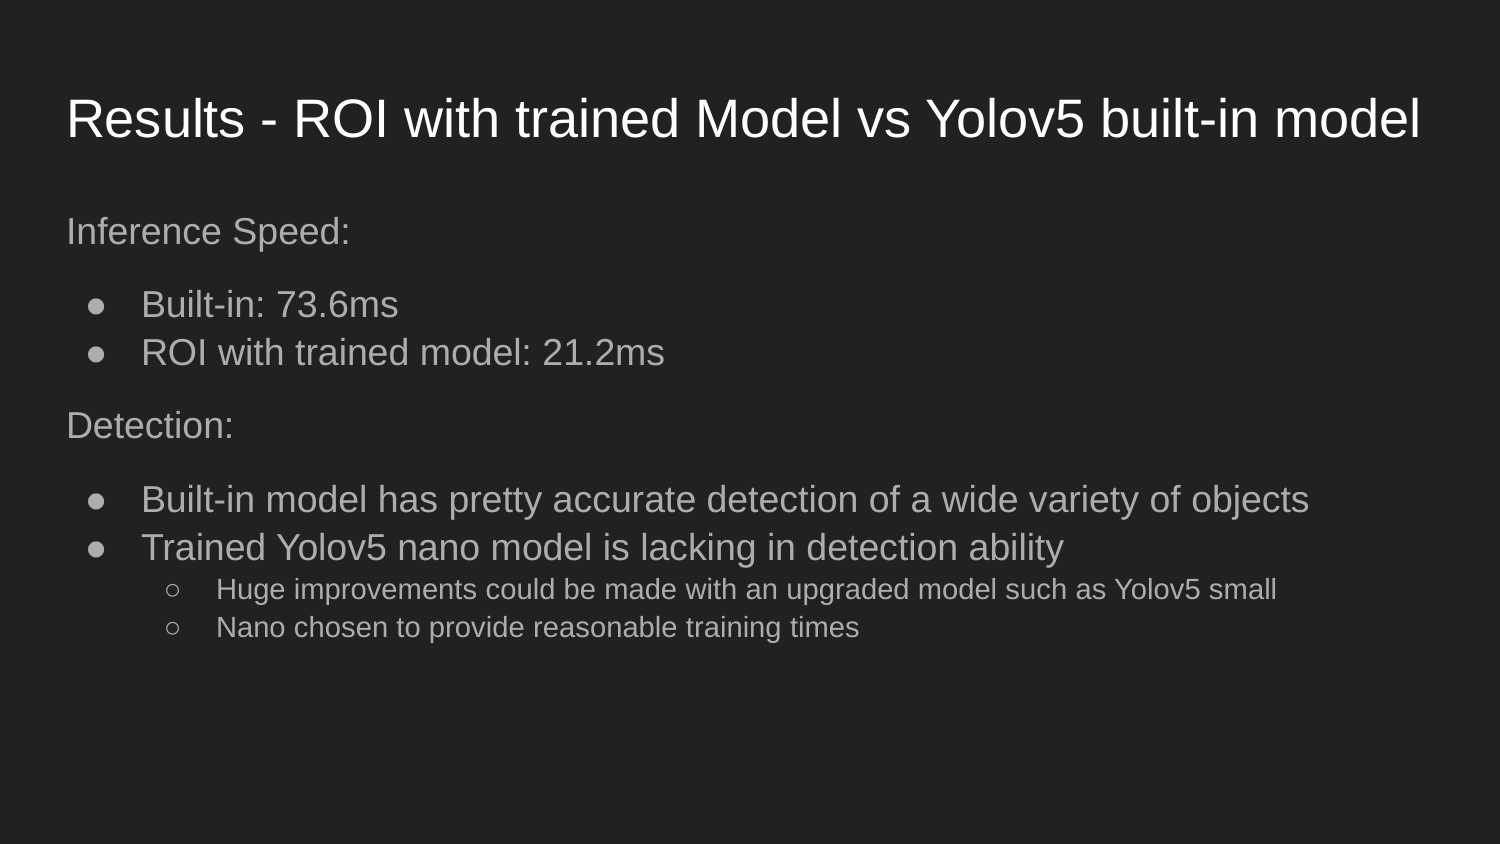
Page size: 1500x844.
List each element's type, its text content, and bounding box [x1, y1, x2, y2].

list Inference Speed: Built-in: 73.6ms ROI with trained model: 21.2ms Detection: Built-in model has pretty accurate detection of a wide variety of objects Trained Yolov5 nano model is lacking in detection ability Huge improvements could be made with an upgraded model such as Yolov5 small Nano chosen to provide reasonable training times [51, 189, 1449, 750]
title Results - ROI with trained Model vs Yolov5 built-in model [51, 72, 1449, 167]
